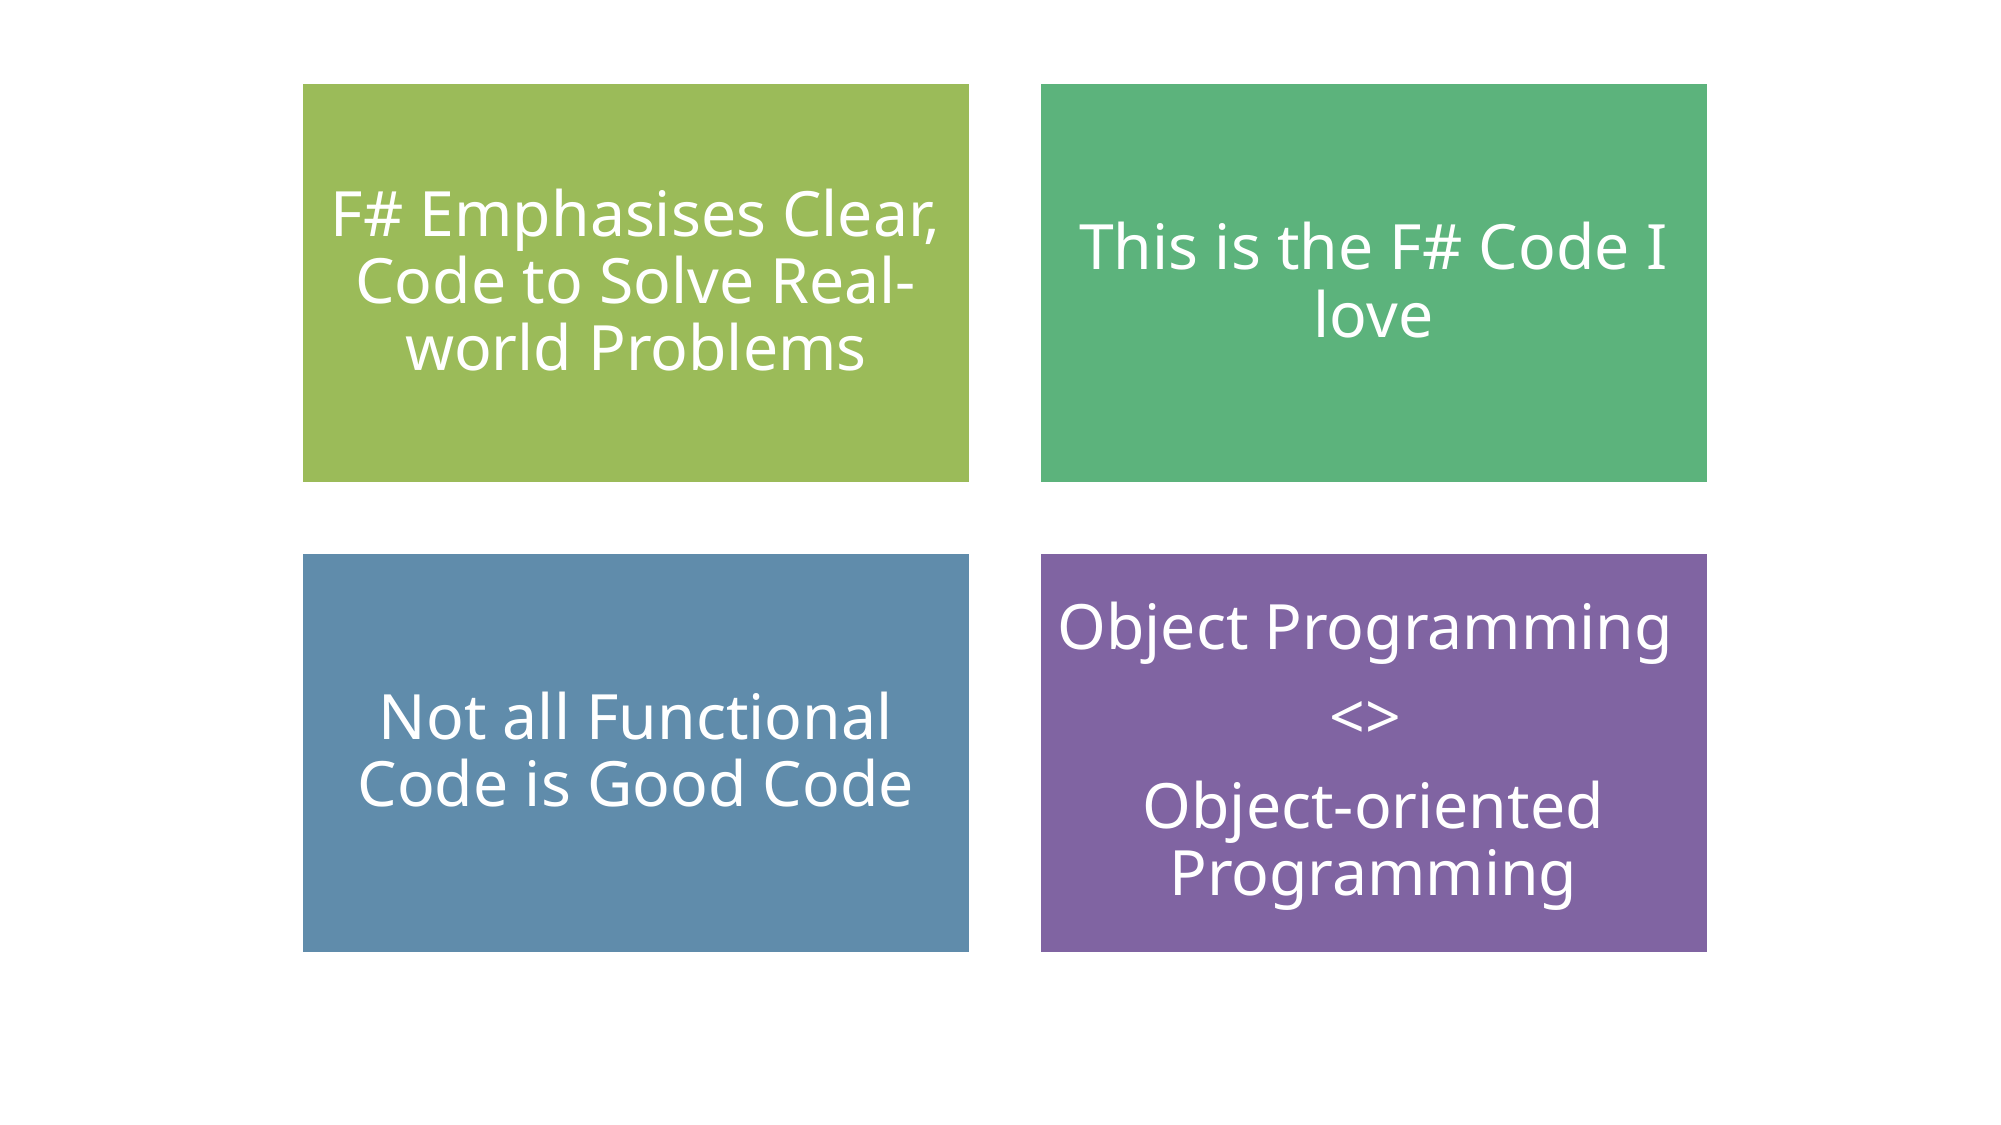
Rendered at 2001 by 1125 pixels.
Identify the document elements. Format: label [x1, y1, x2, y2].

text_box [40, 81, 1970, 955]
